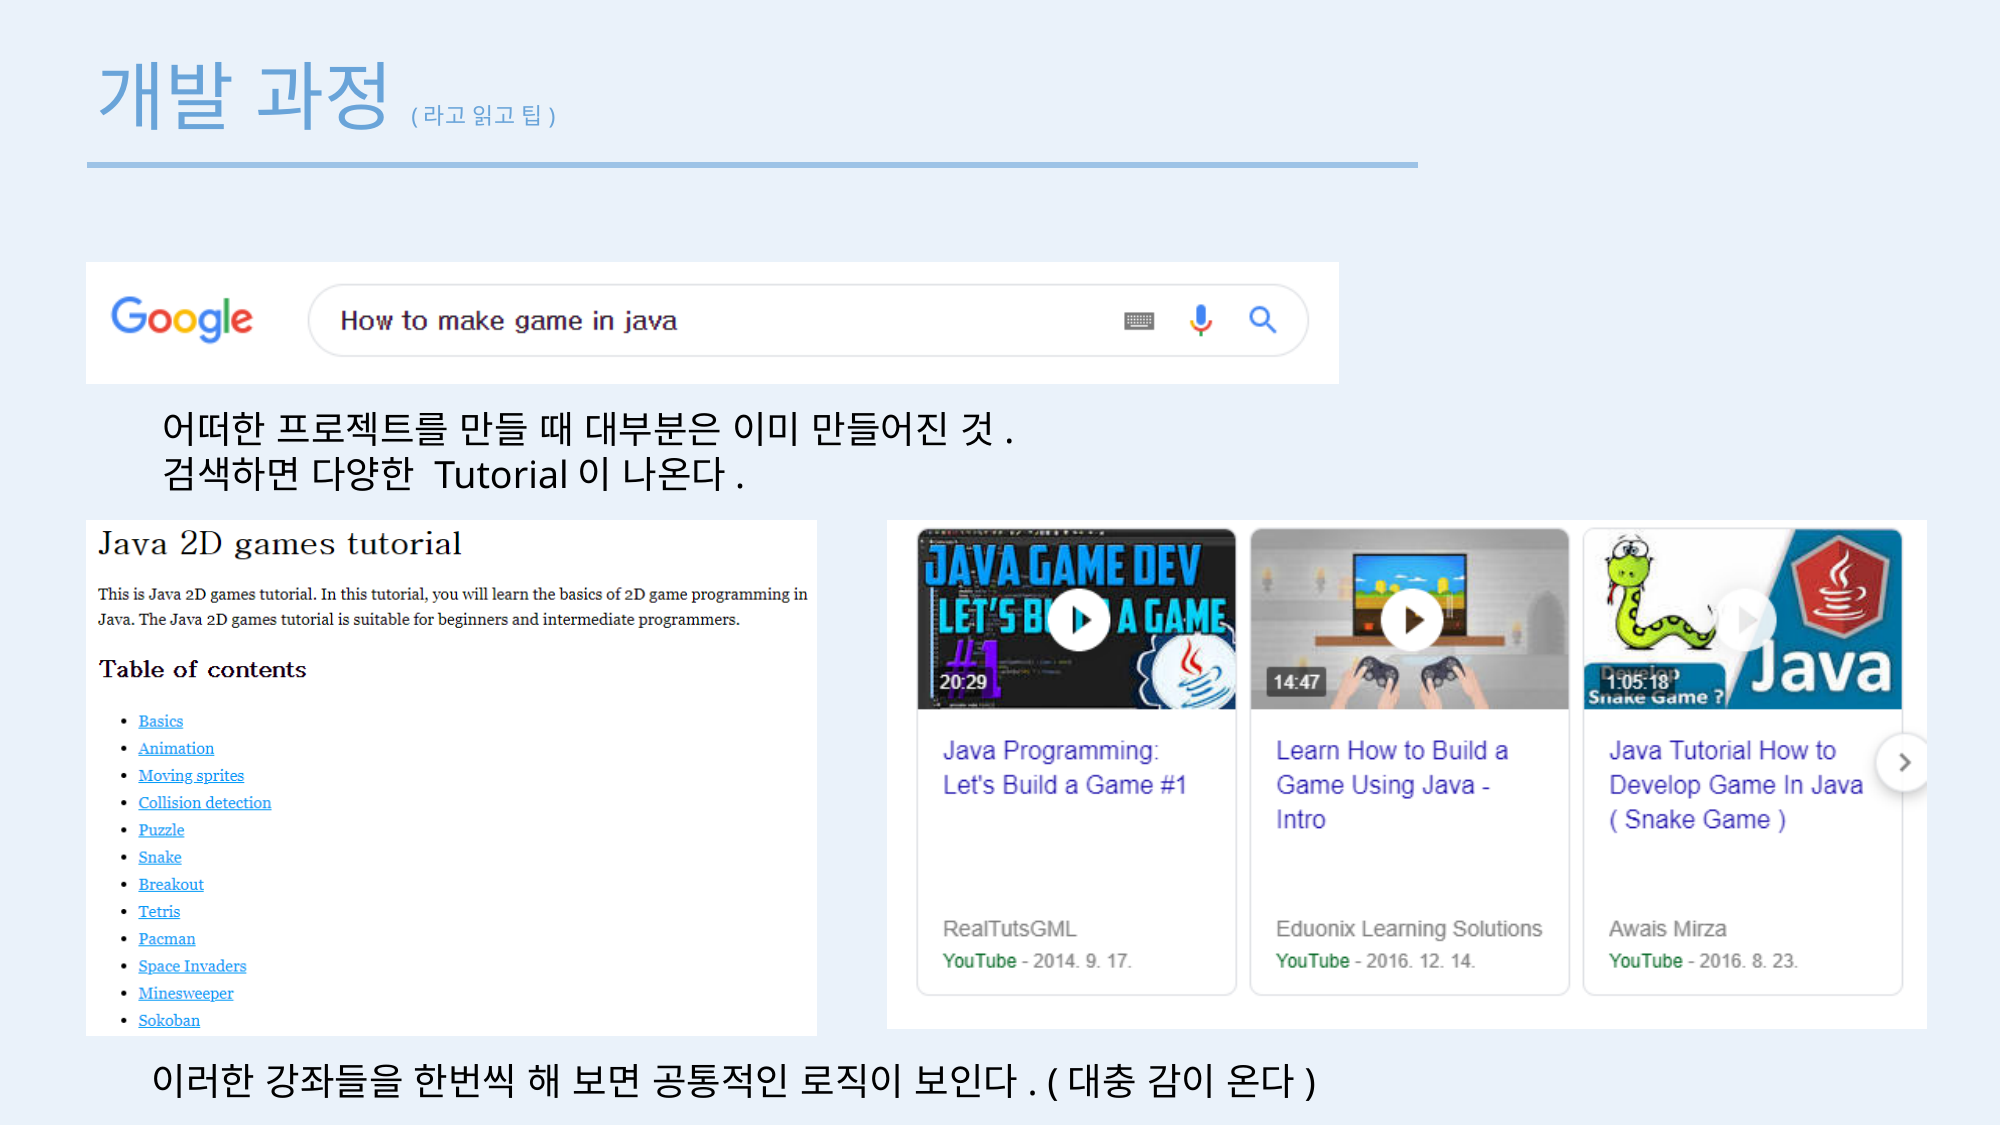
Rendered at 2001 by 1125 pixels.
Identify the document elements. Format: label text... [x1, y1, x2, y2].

text_box 이러한 강좌들을 한번씩 해 보면 공통적인 로직이 보인다. (대충 감이 온다) [136, 1050, 1331, 1111]
picture [86, 262, 1339, 384]
text_box 어떠한 프로젝트를 만들 때 대부분은 이미 만들어진 것. 검색하면 다양한 Tutorial이 나온다. [148, 398, 1030, 504]
text_box 개발 과정(라고 읽고 팁) [81, 42, 571, 147]
picture [887, 520, 1927, 1029]
picture [86, 520, 817, 1036]
